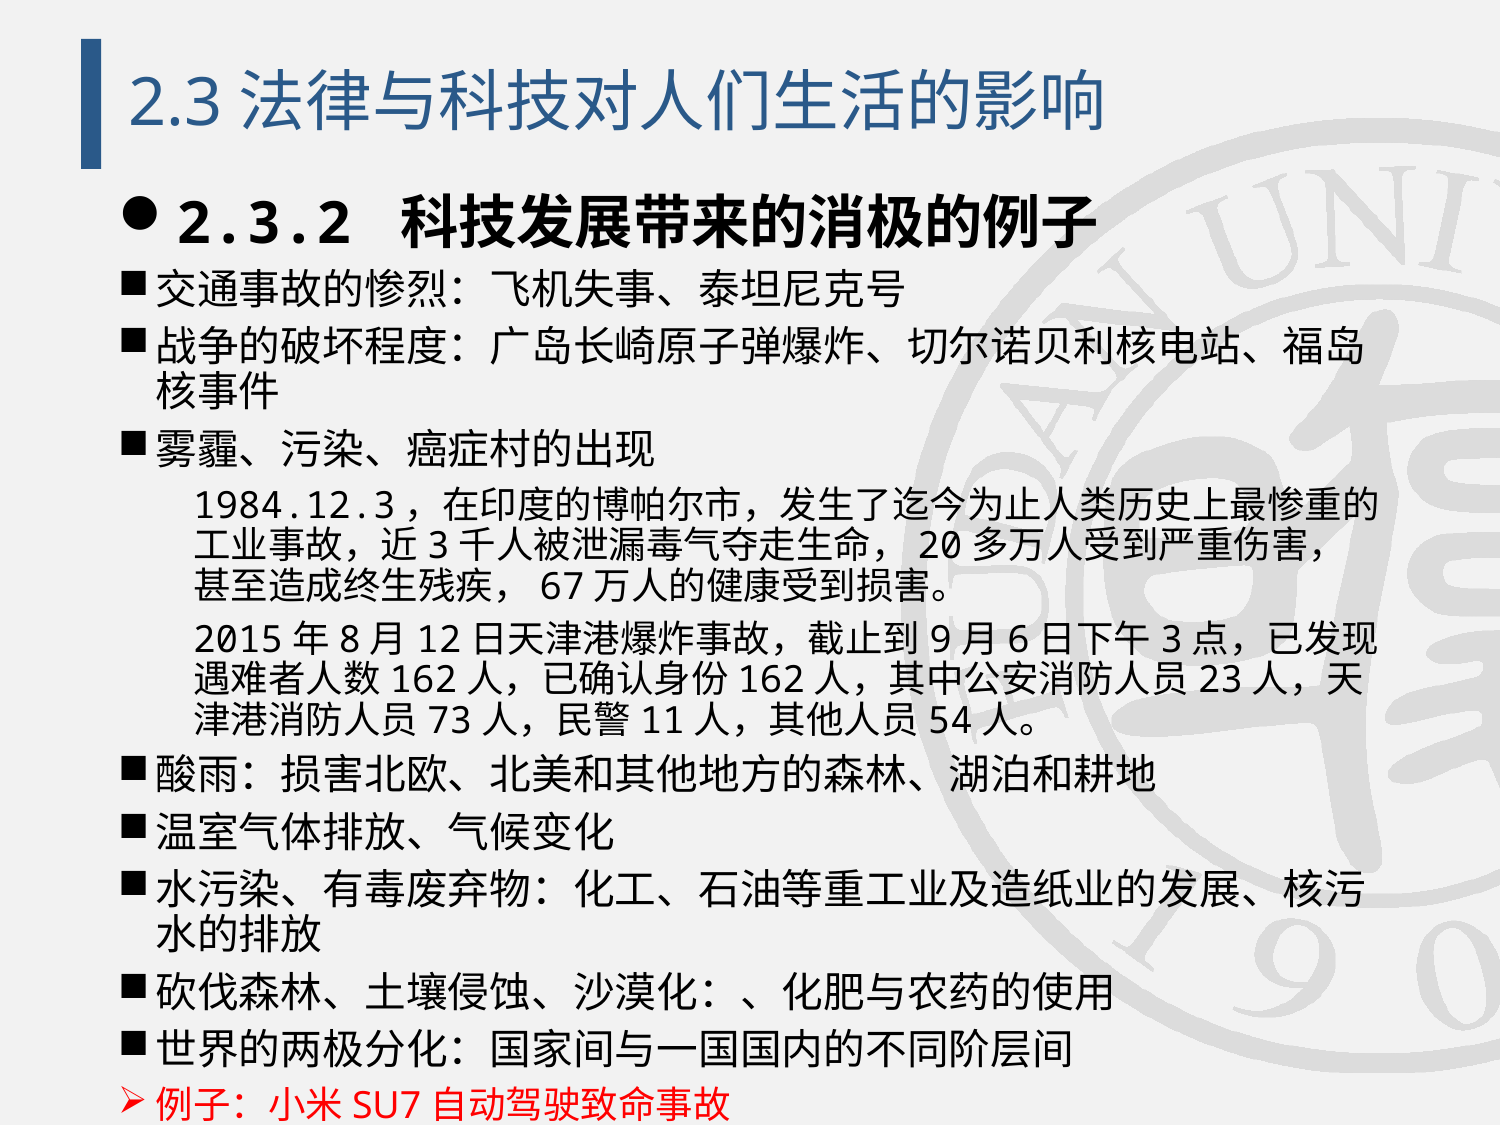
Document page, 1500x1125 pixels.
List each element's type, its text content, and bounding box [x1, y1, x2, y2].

title 2.3法律与科技对人们生活的影响 [113, 49, 1387, 159]
list 2.3.2 科技发展带来的消极的例子 交通事故的惨烈：飞机失事、泰坦尼克号 战争的破坏程度：广岛长崎原子弹爆炸、切尔诺贝利核电站、福岛核事件 雾霾、污染、癌症村的出现 1984.12.3，在印度的博帕尔市，发生了迄今为止人类历史上最惨重的工业事故，近3千人被泄漏毒气夺走生命，20多万人受到严重伤害，甚至造成终生残疾，67万人的健康受到损害。 2015年8月12日天津港爆炸事故，截止到9月6日下午3点，已发现遇难者人数162人，已确认身份162人，其中公安消防人员23人，天津港消防人员73人，民警11人，其他人员54人。 酸雨：损害北欧、北美和其他地方的森林、湖泊和耕地 温室气体排放、气候变化 水污染、有毒废弃物：化工、石油等重工业及造纸业的发展、核污水的排放 砍伐森林、土壤侵蚀、沙漠化：、化肥与农药的使用 世界的两极分化：国家间与一国国内的不同阶层间 例子：小米SU7自动驾驶致命事故 [103, 185, 1397, 1014]
